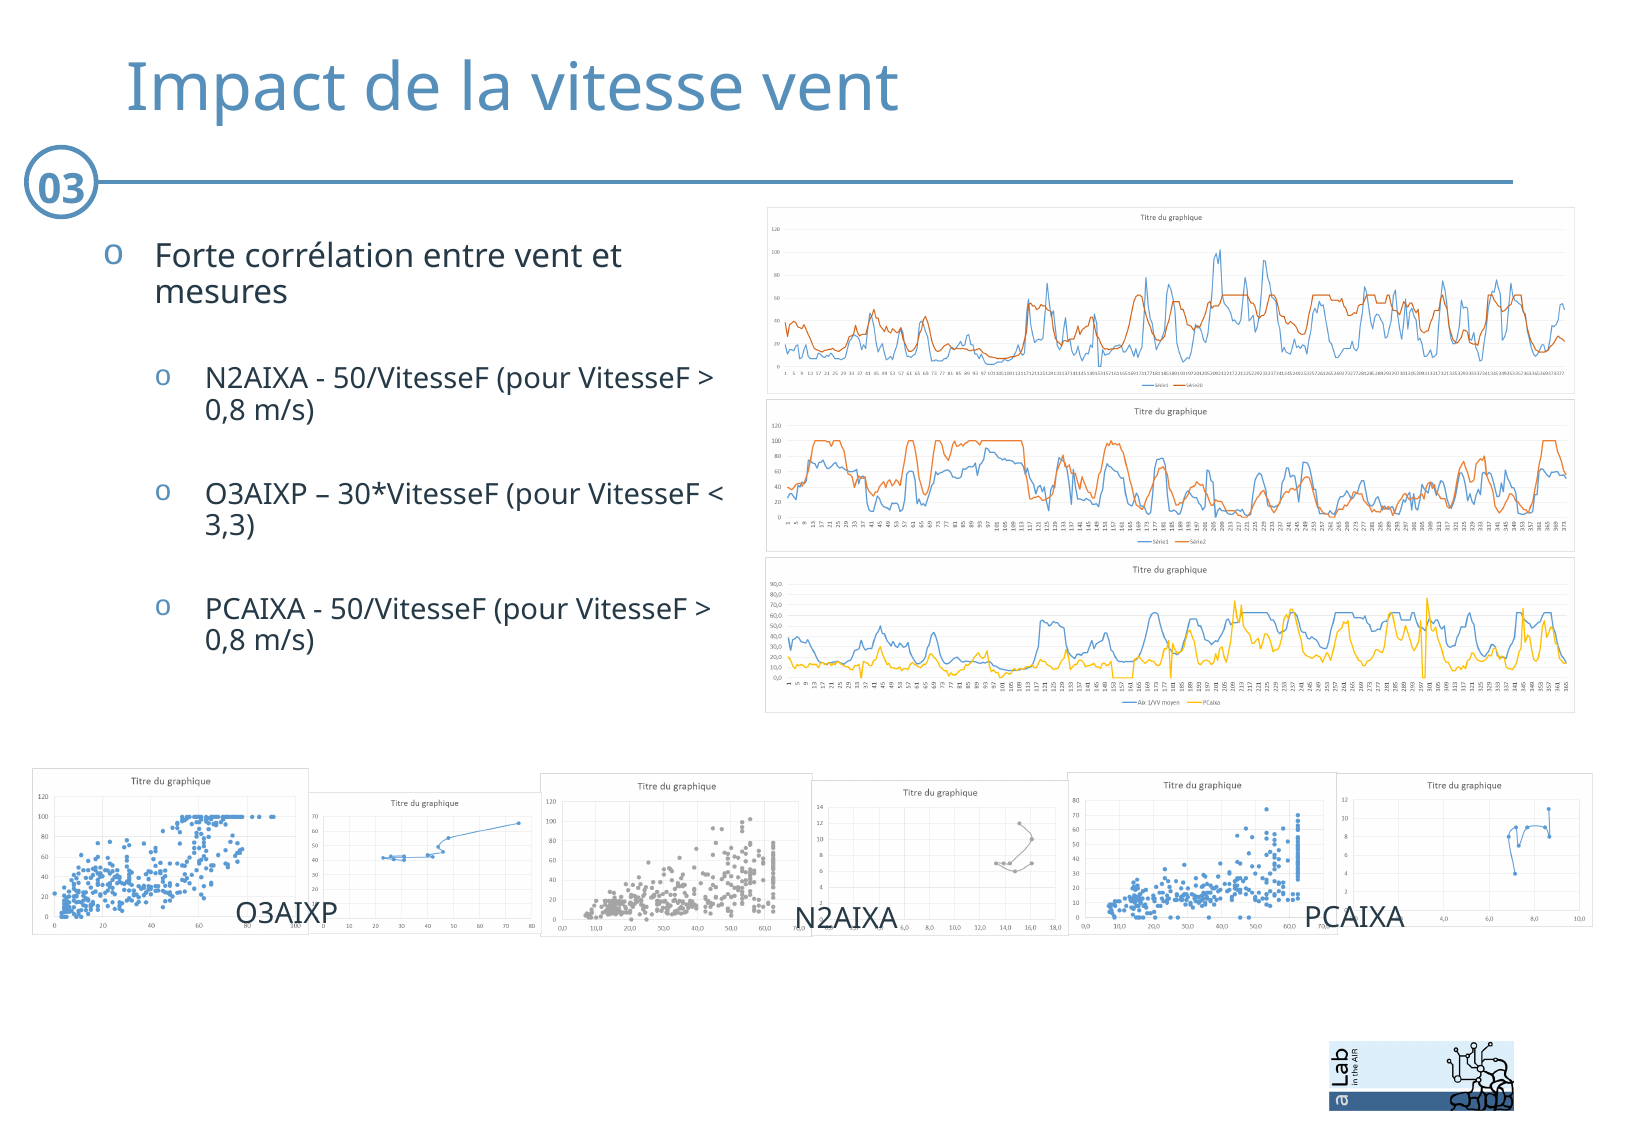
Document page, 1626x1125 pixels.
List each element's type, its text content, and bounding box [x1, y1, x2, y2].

picture [765, 557, 1575, 713]
picture [1328, 1041, 1514, 1111]
picture [767, 207, 1575, 394]
text_box 03 [22, 154, 101, 219]
title Impact de la vitesse vent [111, 29, 1514, 149]
picture [766, 399, 1575, 552]
text_box Forte corrélation entre vent et mesures N2AIXA - 50/VitesseF (pour VitesseF > 0,8 m/s) O3AIXP – 30*VitesseF (pour VitesseF < 3,3) PCAIXA - 50/VitesseF (pour VitesseF > 0,8 m/s) [87, 231, 767, 404]
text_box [32, 768, 1593, 948]
